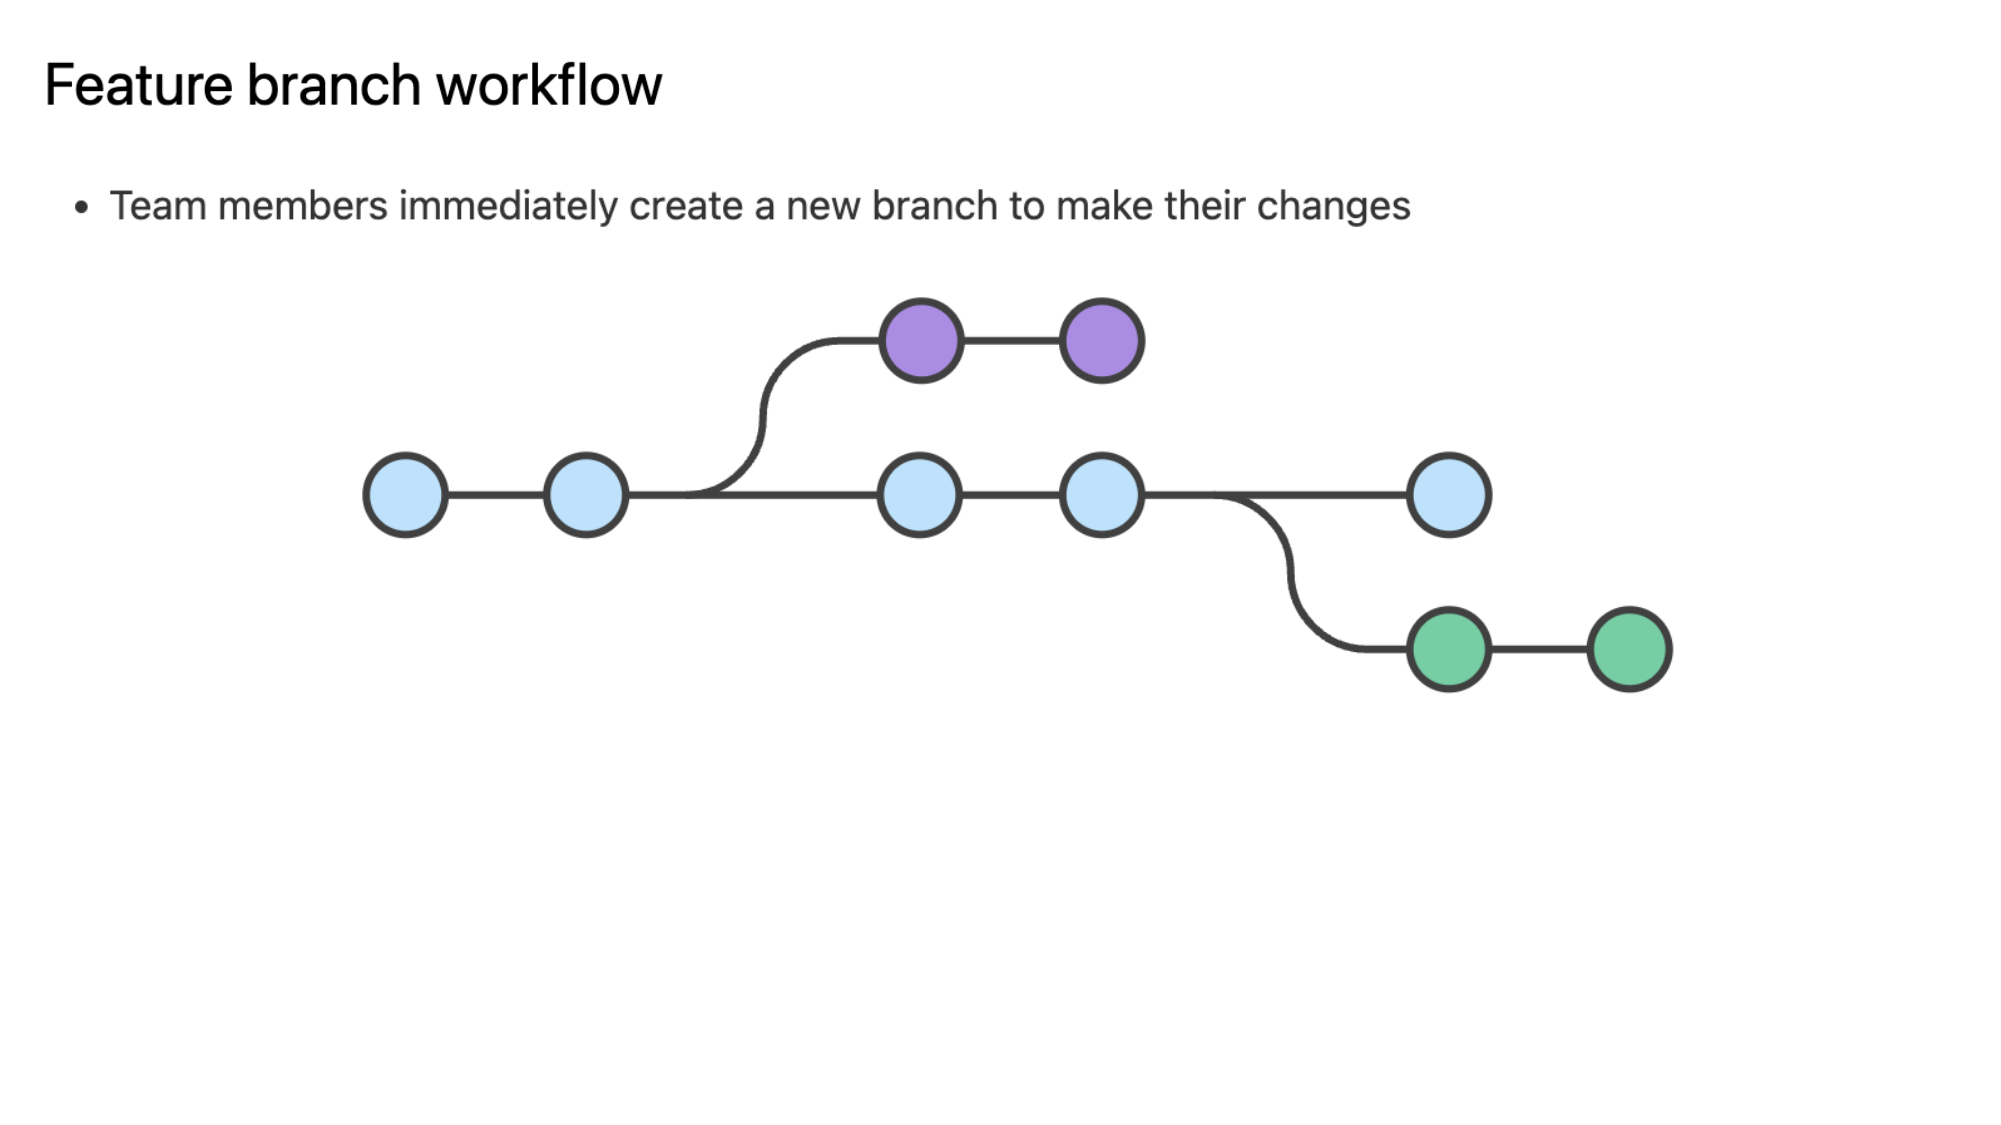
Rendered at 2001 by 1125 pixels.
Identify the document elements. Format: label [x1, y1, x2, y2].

picture [0, 153, 1780, 725]
picture [0, 19, 1893, 143]
